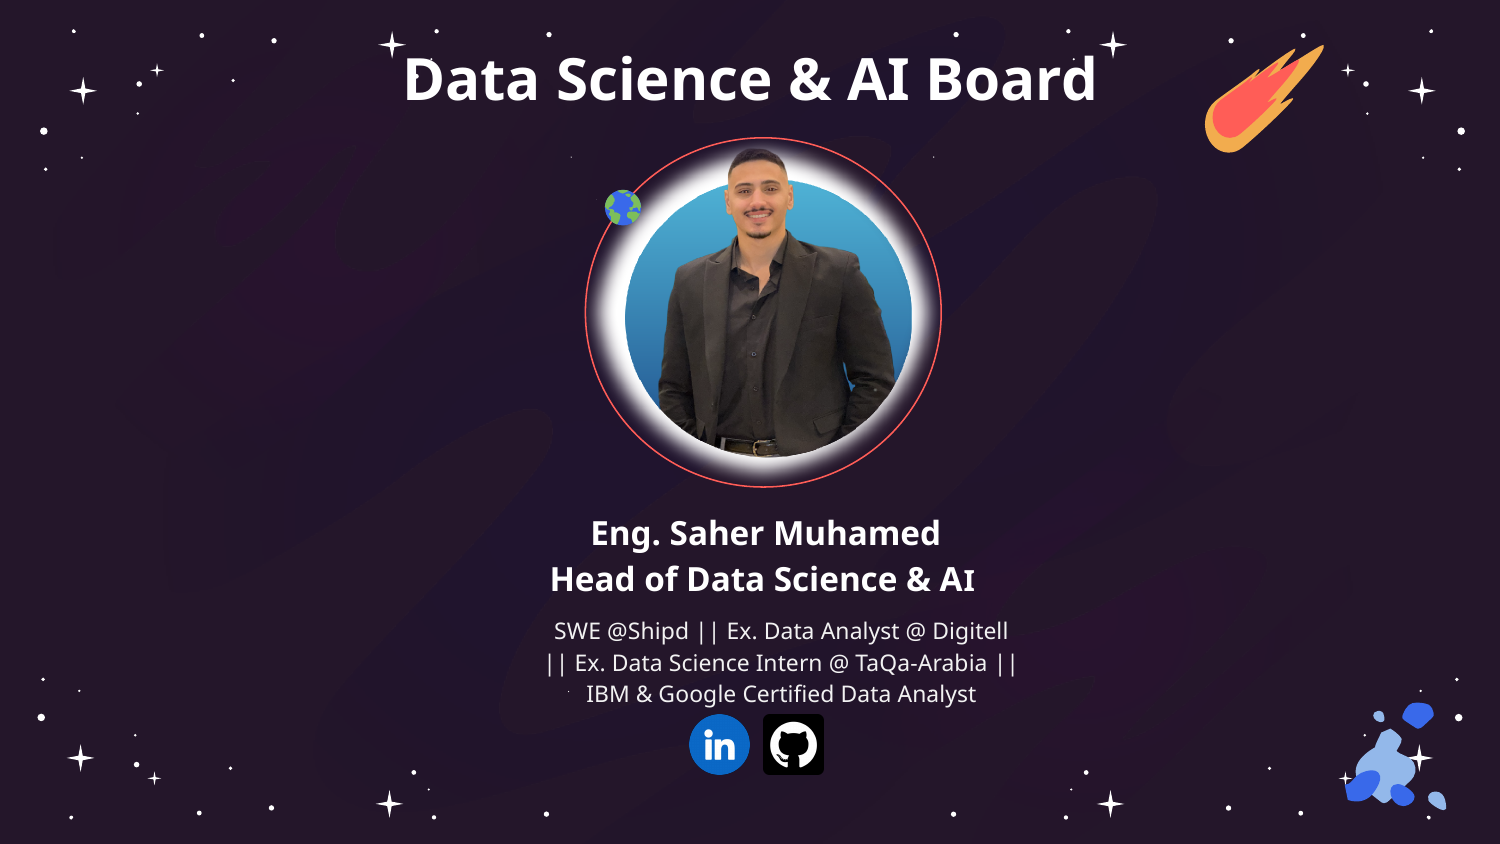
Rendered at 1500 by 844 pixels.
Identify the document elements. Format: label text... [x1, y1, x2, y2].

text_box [1201, 44, 1326, 153]
subtitle Eng. Saher Muhamed Head of Data Science & AI [523, 490, 1009, 577]
picture [762, 714, 824, 775]
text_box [1344, 702, 1447, 811]
text_box SWE @Shipd || Ex. Data Analyst @ Digitell || Ex. Data Science Intern @ TaQa-Arabia || IBM & Google Certified Data Analyst [523, 597, 1040, 671]
picture [689, 713, 751, 775]
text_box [585, 137, 942, 488]
picture [579, 133, 947, 491]
text_box Data Science & AI Board [322, 16, 1178, 117]
